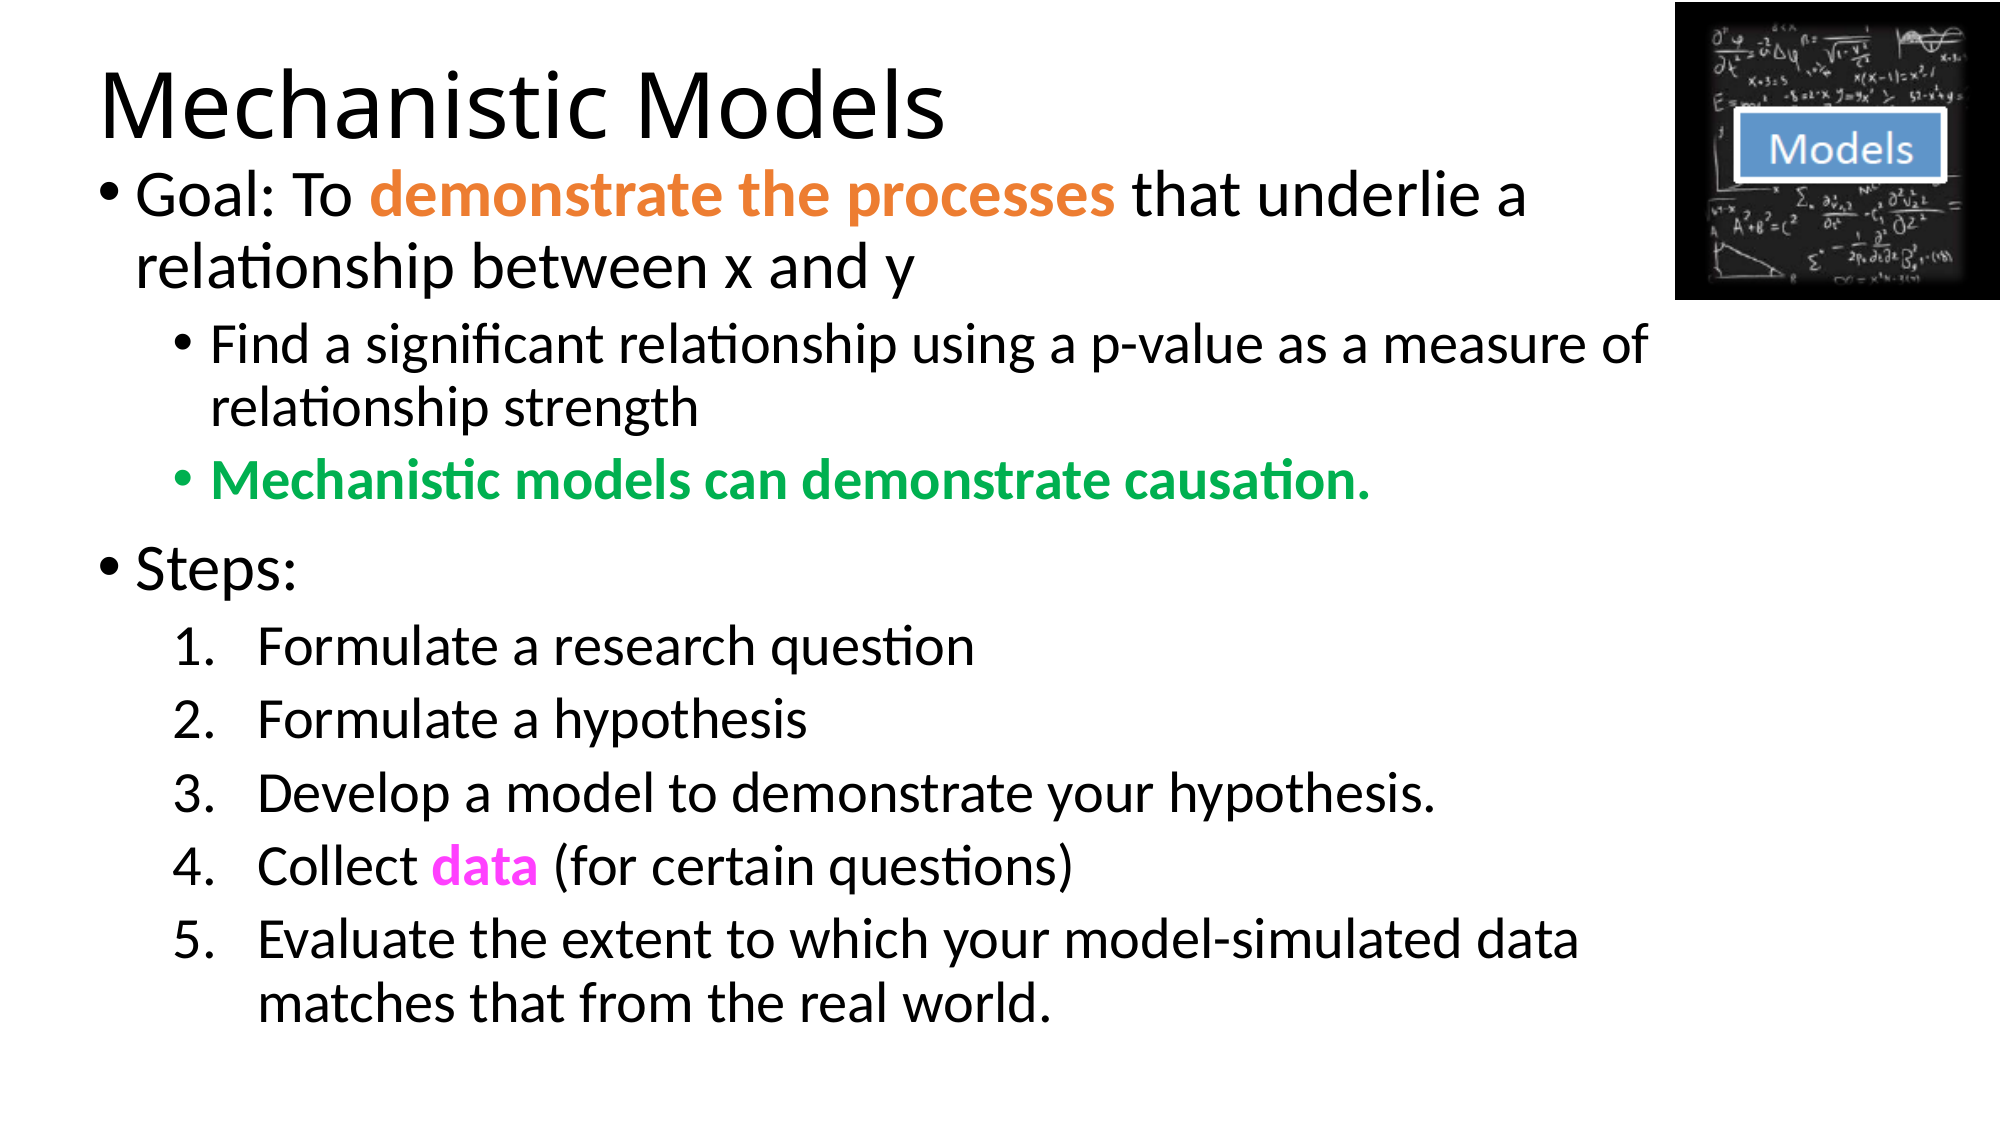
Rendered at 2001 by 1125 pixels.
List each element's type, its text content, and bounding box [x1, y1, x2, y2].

title Mechanistic Models [82, 0, 1808, 151]
text_box Goal: To demonstrate the processes that underlie a relationship between x and y Find a significant relationship using a p-value as a measure of relationship strength Mechanistic models can demonstrate causation. Steps: Formulate a research question Formulate a hypothesis Develop a model to demonstrate your hypothesis. Collect data (for certain questions) Evaluate the extent to which your model-simulated data matches that from the real world. [82, 151, 1808, 865]
picture [1675, 2, 2000, 300]
